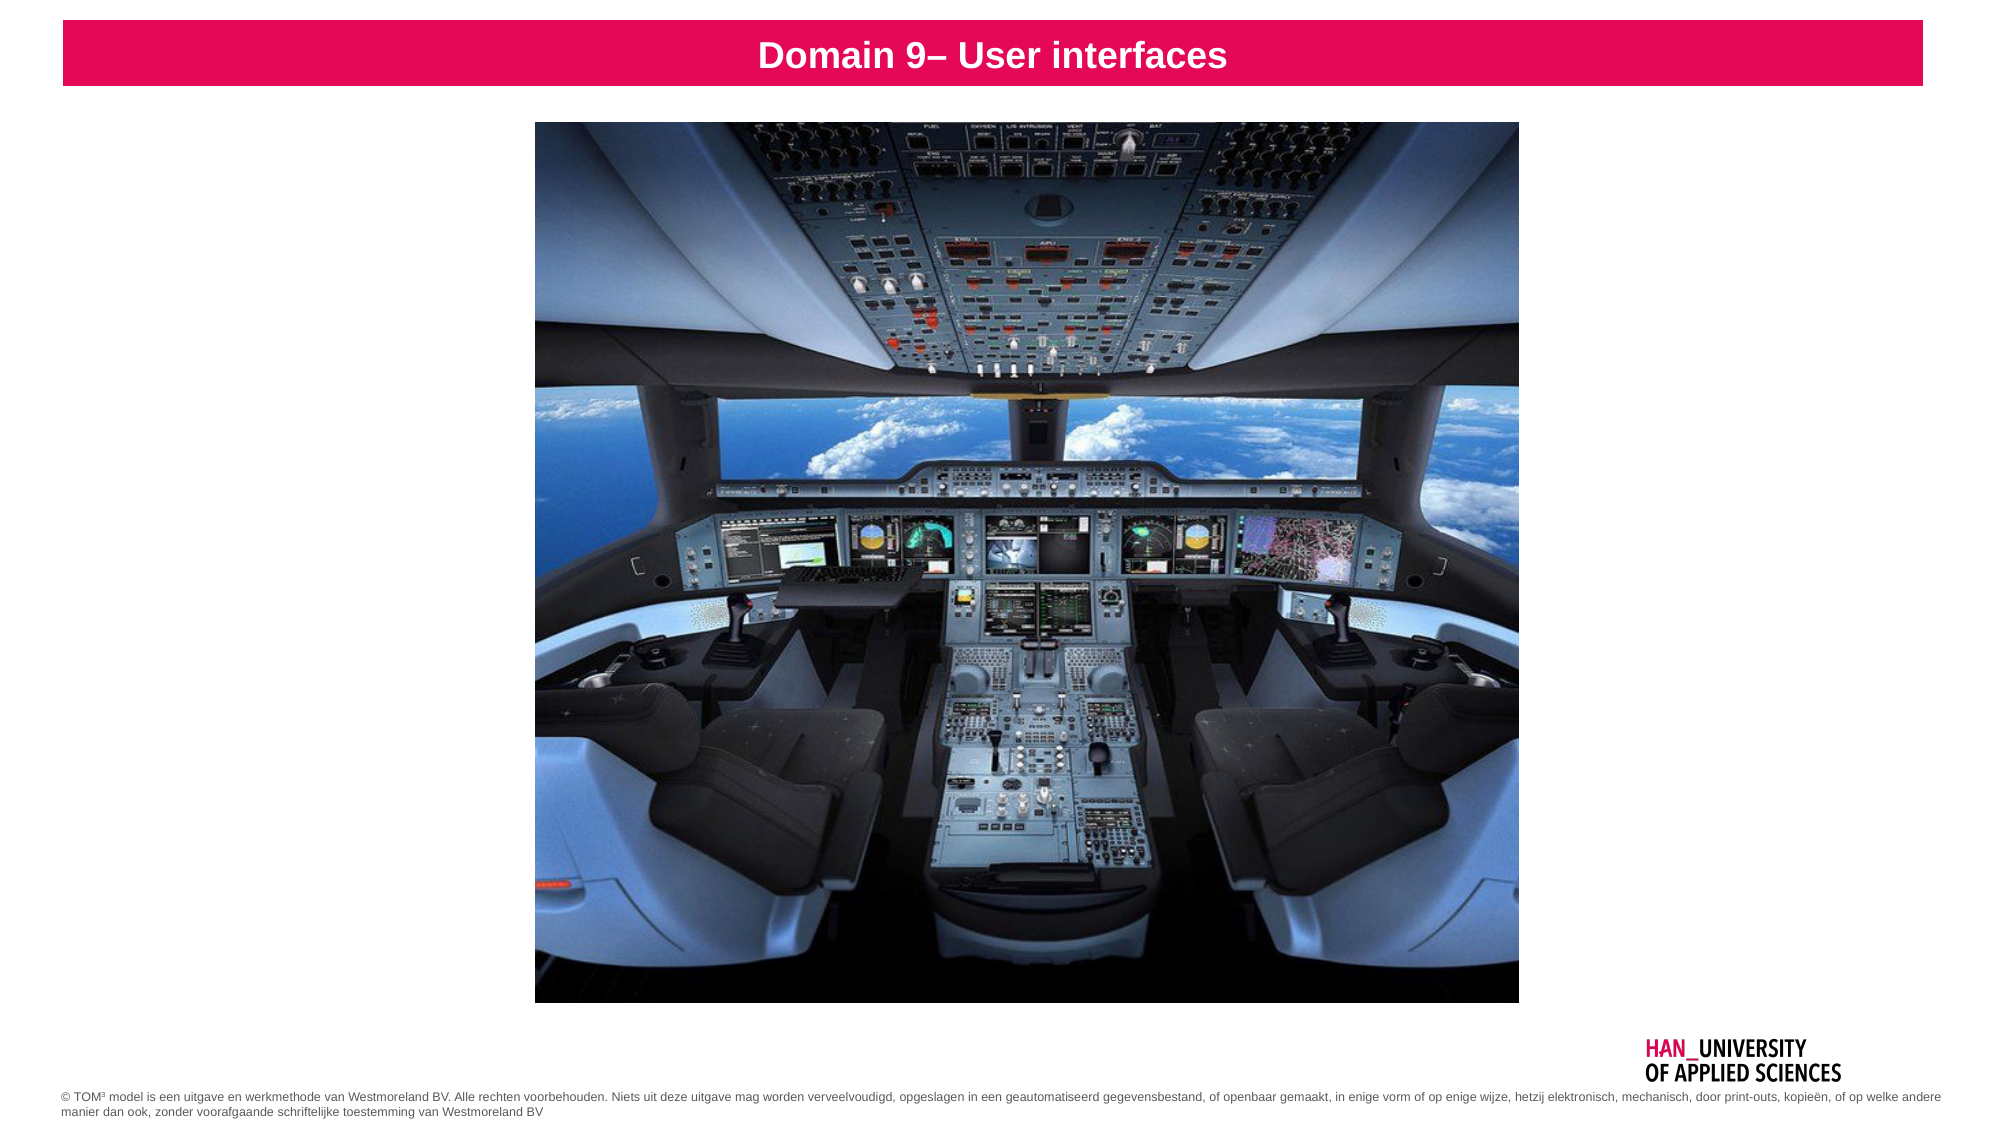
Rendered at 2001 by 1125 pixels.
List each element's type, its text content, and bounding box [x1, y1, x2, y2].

text_box Domain 9– User interfaces [61, 18, 1925, 88]
picture [1640, 1021, 1864, 1081]
picture [535, 122, 1519, 1003]
text_box © TOM3 model is een uitgave en werkmethode van Westmoreland BV. Alle rechten voorbehouden. Niets uit deze uitgave mag worden verveelvoudigd, opgeslagen in een geautomatiseerd gegevensbestand, of openbaar gemaakt, in enige vorm of op enige wijze, hetzij elektronisch, mechanisch, door print-outs, kopieën, of op welke andere manier dan ook, zonder voorafgaande schriftelijke toestemming van Westmoreland BV [46, 1081, 1977, 1125]
